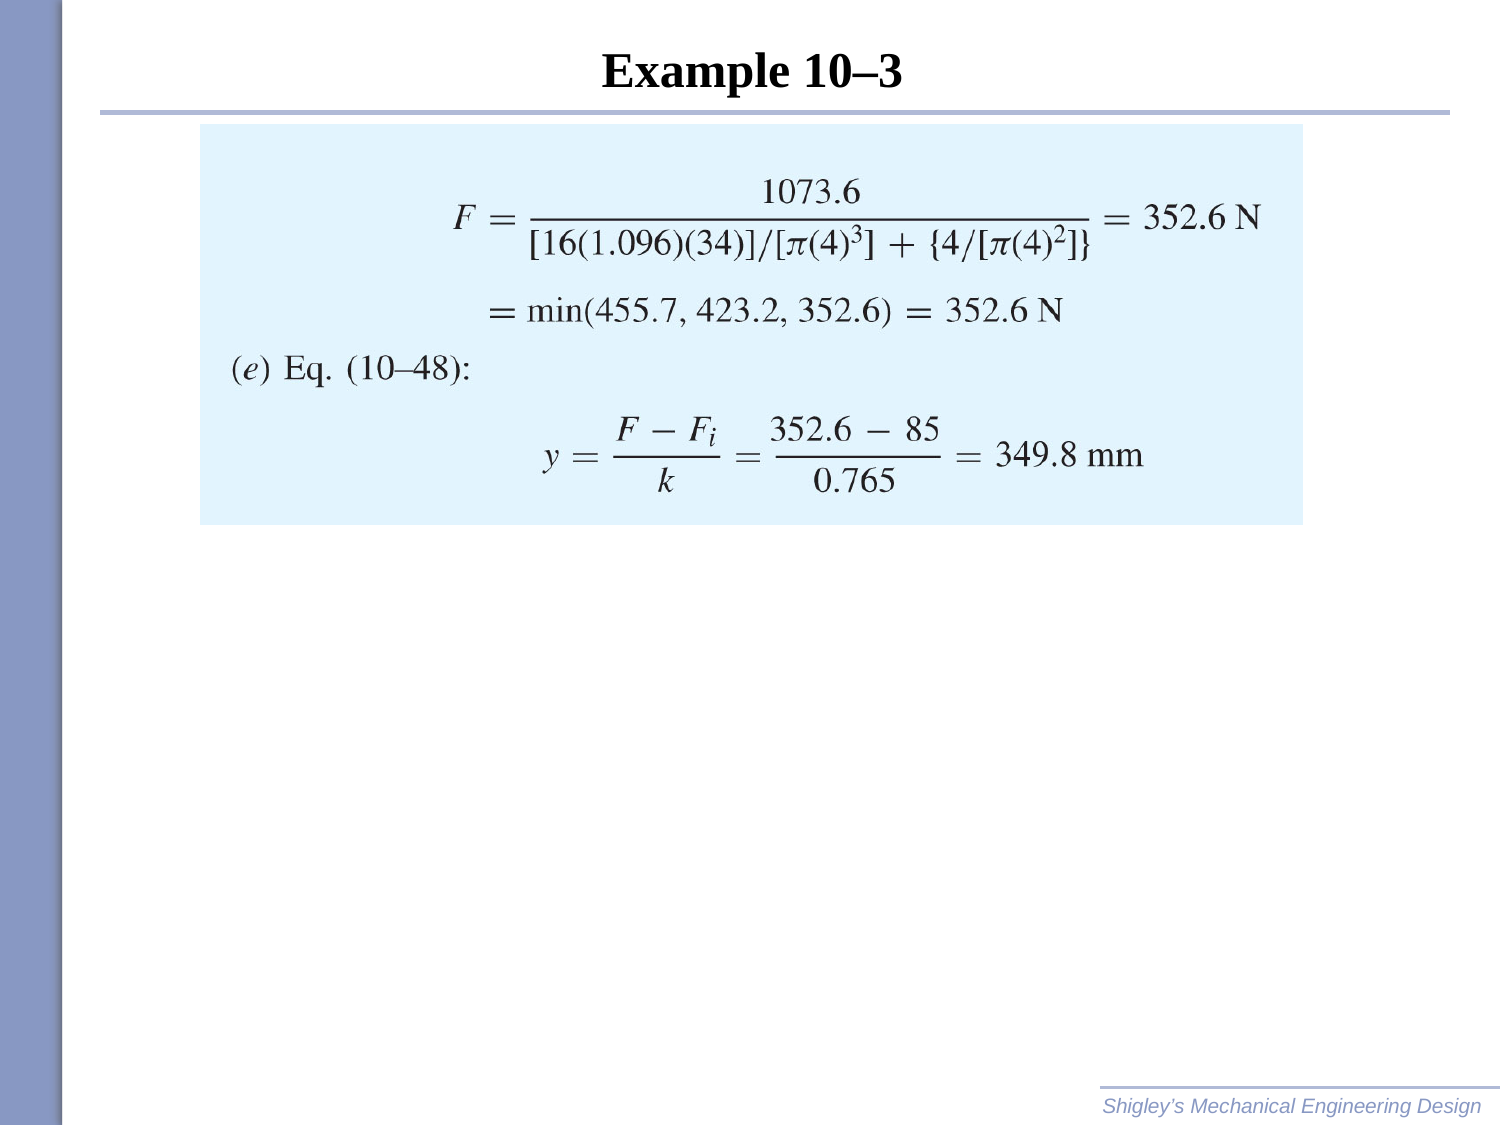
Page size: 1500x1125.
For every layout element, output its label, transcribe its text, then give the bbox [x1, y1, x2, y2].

title Example 10–3 [137, 30, 1368, 106]
footer Shigley’s Mechanical Engineering Design [1087, 1074, 1500, 1125]
picture [199, 124, 1304, 526]
